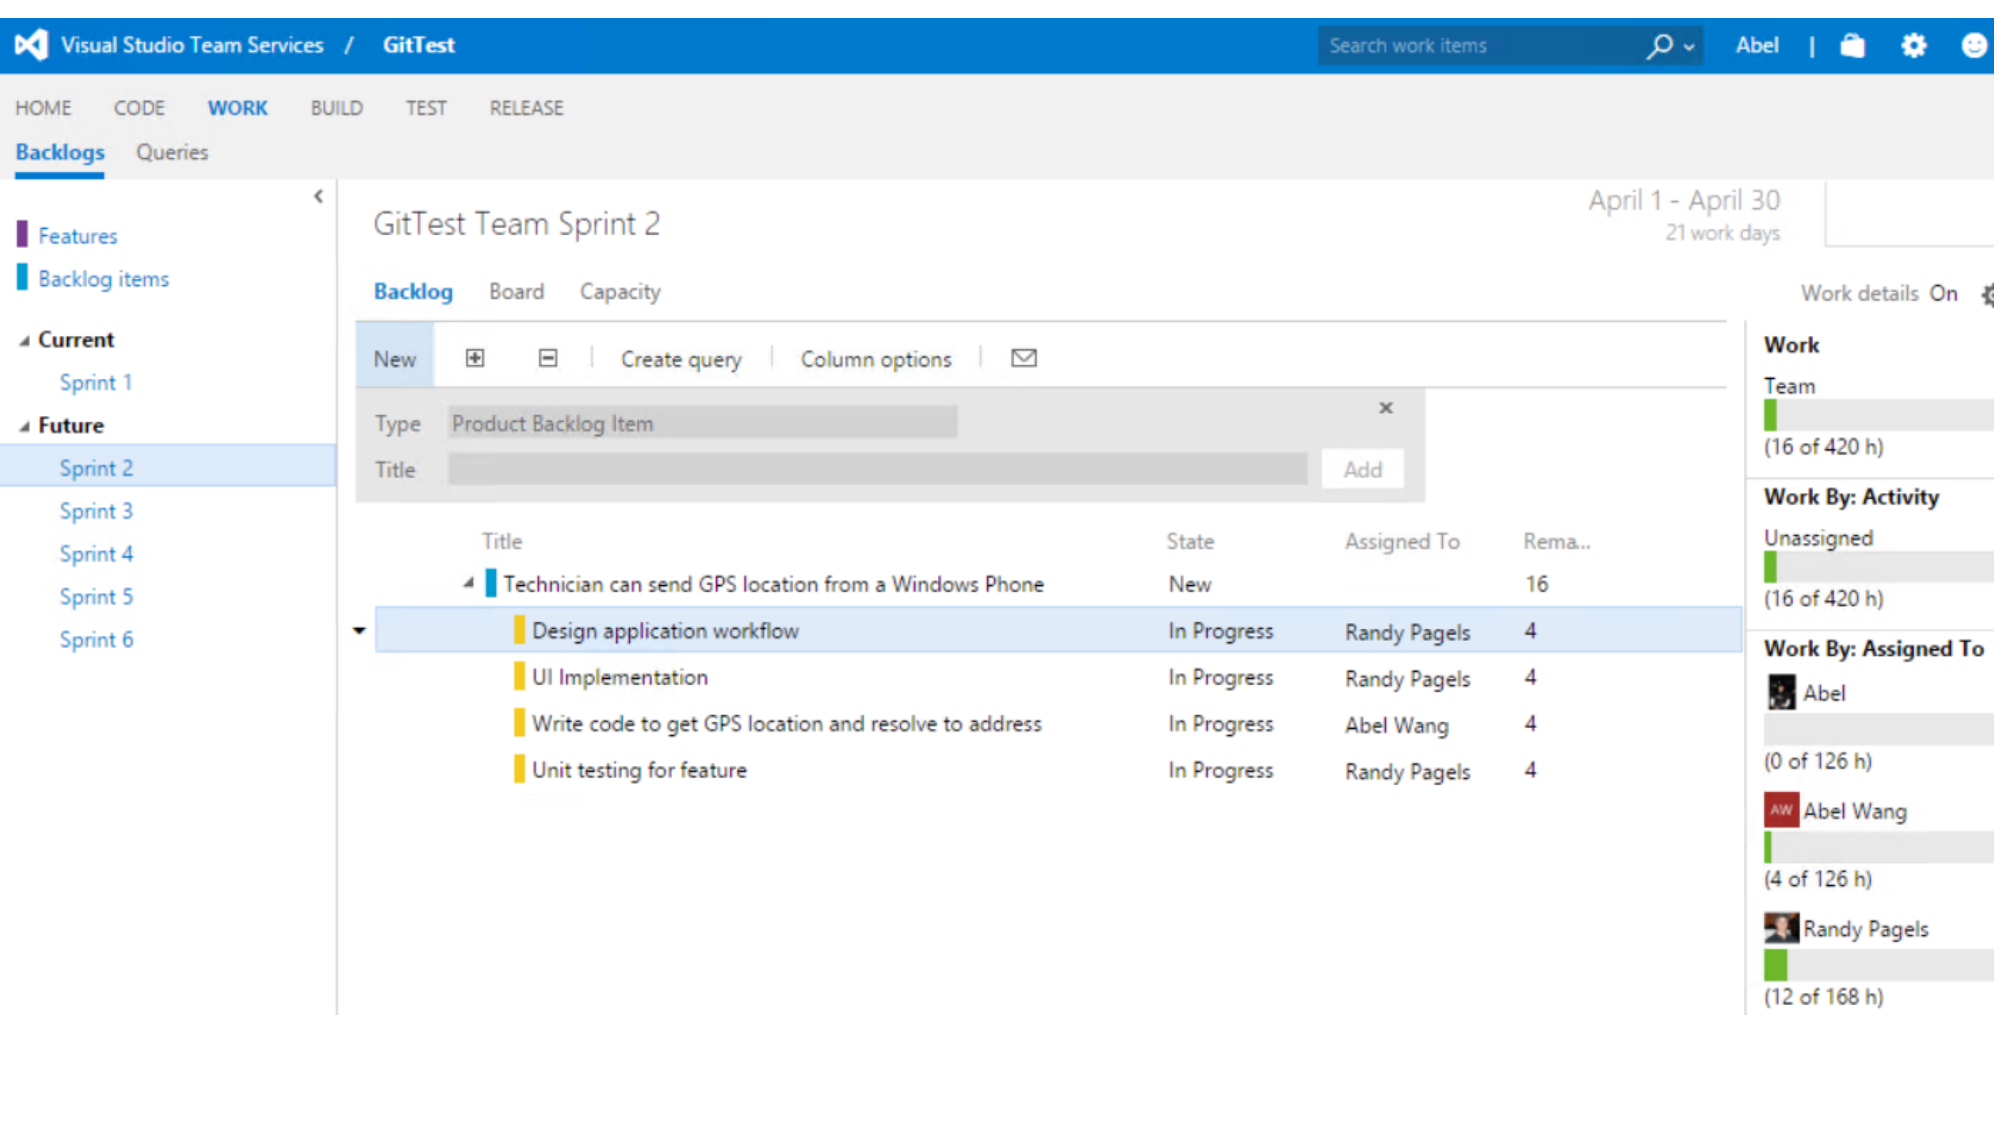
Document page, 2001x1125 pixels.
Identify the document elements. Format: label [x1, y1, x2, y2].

picture [0, 18, 1994, 1015]
